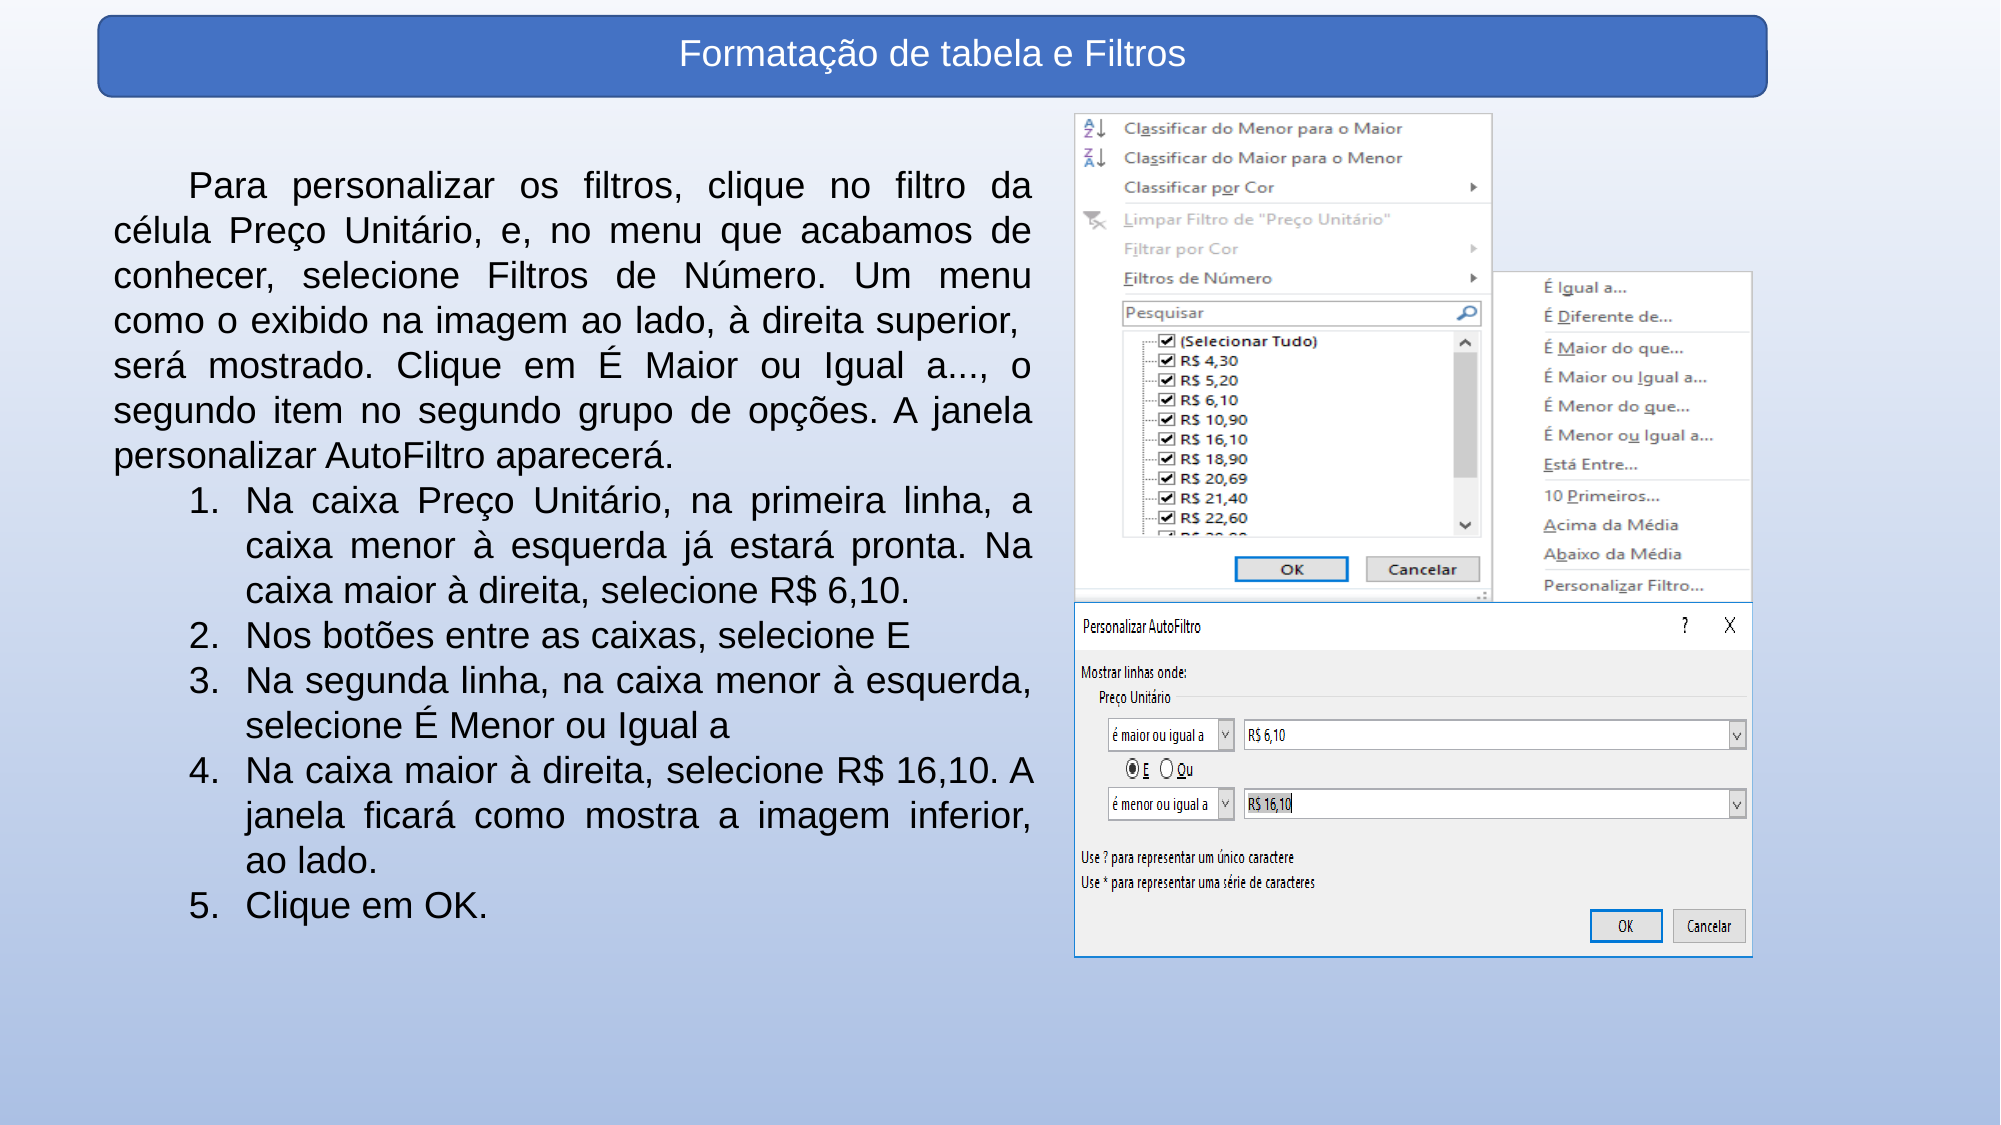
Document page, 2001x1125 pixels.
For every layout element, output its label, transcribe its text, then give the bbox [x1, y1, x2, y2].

text_box Formatação de tabela e Filtros [98, 21, 1767, 82]
picture [1074, 113, 1753, 958]
text_box [100, 14, 1765, 21]
text_box [97, 24, 1768, 98]
text_box Para personalizar os filtros, clique no filtro da célula Preço Unitário, e, no menu que acabamos de conhecer, selecione Filtros de Número. Um menu como o exibido na imagem ao lado, à direita superior, será mostrado. Clique em É Maior ou Igual a..., o segundo item no segundo grupo de opções. A janela personalizar AutoFiltro aparecerá. Na caixa Preço Unitário, na primeira linha, a caixa menor à esquerda já estará pronta. Na caixa maior à direita, selecione R$ 6,10. Nos botões entre as caixas, selecione E Na segunda linha, na caixa menor à esquerda, selecione É Menor ou Igual a Na caixa maior à direita, selecione R$ 16,10. A janela ficará como mostra a imagem inferior, ao lado. Clique em OK. [98, 153, 1047, 1023]
